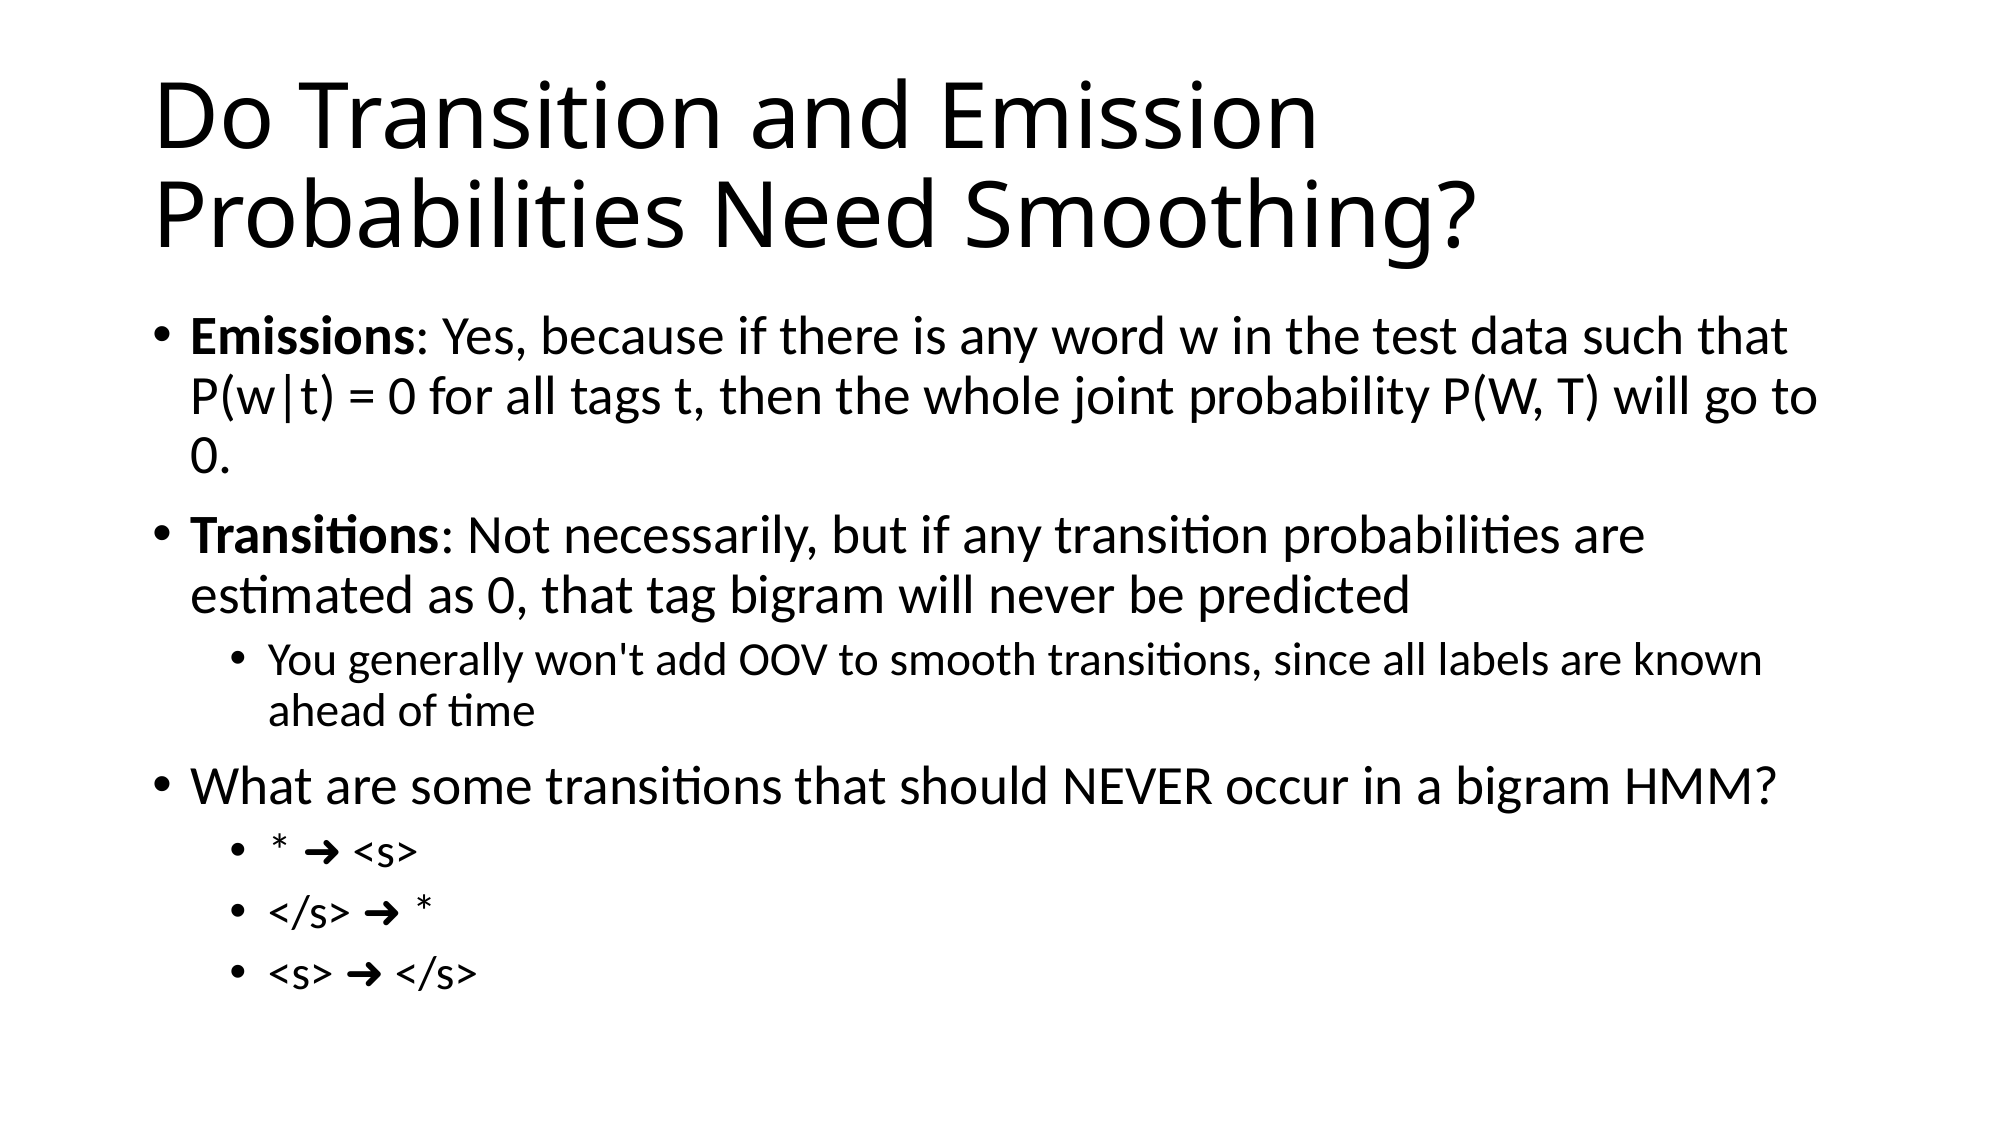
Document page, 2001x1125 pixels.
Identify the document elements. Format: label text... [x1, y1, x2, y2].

title Do Transition and Emission Probabilities Need Smoothing? [137, 59, 1863, 278]
list Emissions: Yes, because if there is any word w in the test data such that P(w|t) = 0 for all tags t, then the whole joint probability P(W, T) will go to 0. Transitions: Not necessarily, but if any transition probabilities are estimated as 0, that tag bigram will never be predicted You generally won't add OOV to smooth transitions, since all labels are known ahead of time What are some transitions that should NEVER occur in a bigram HMM? * ➜ <s> </s> ➜ * <s> ➜ </s> [137, 299, 1863, 1014]
